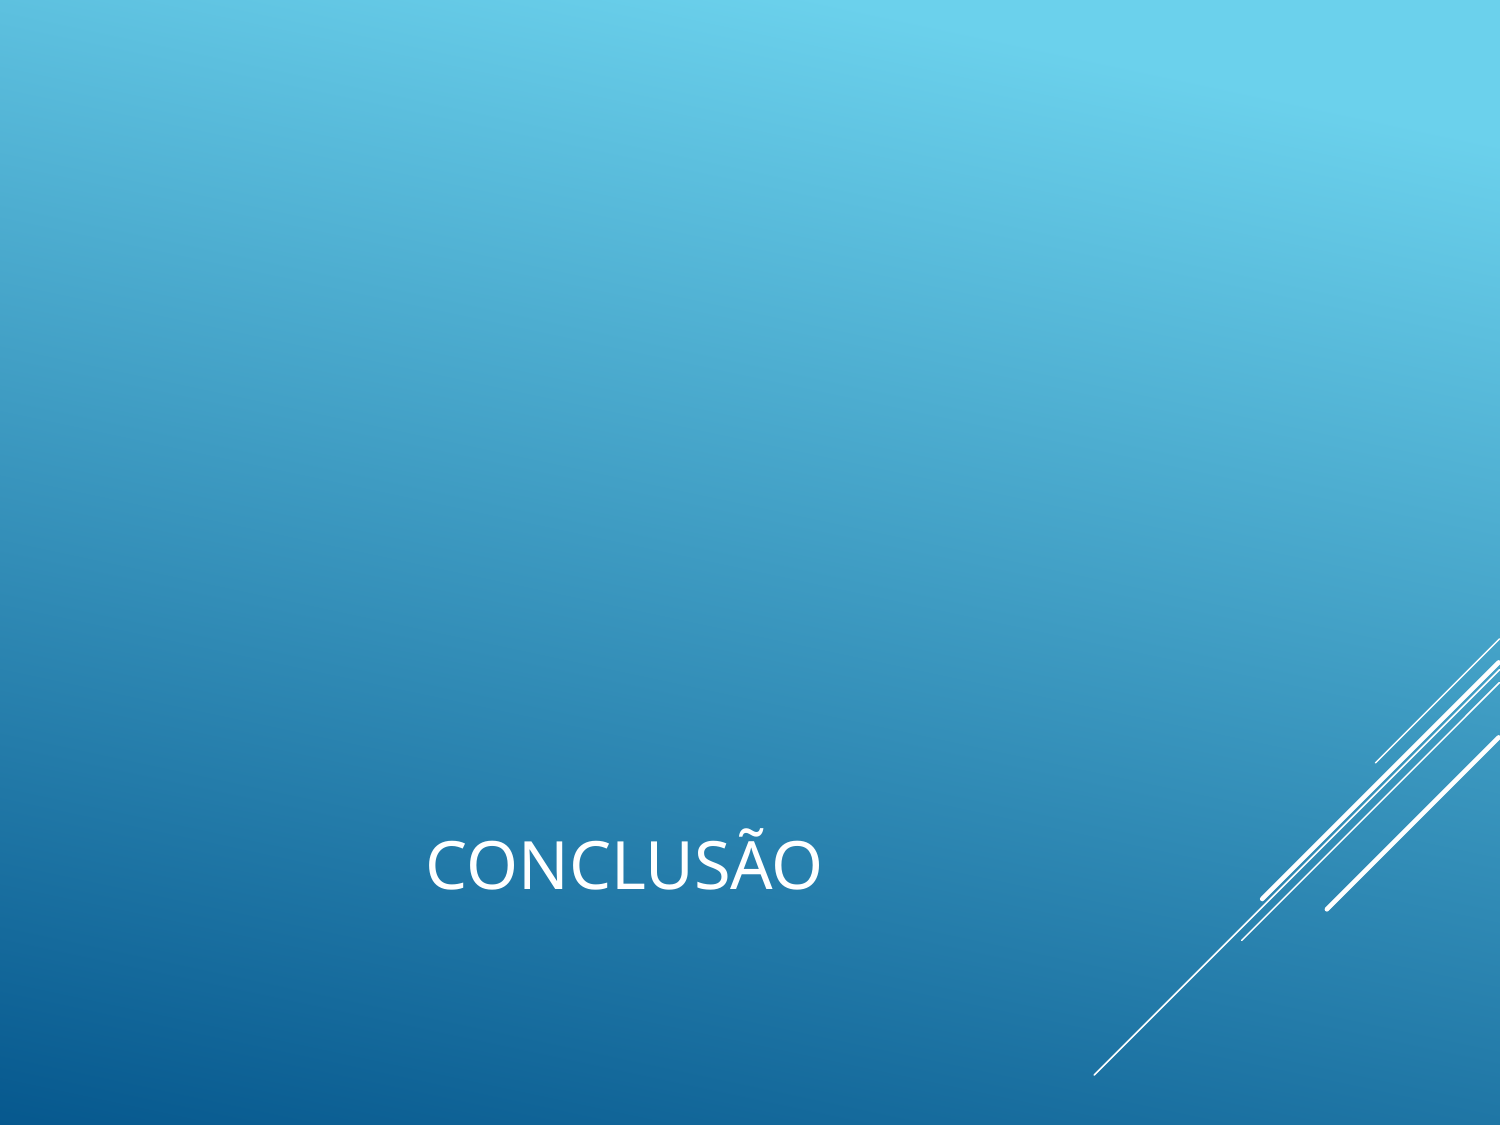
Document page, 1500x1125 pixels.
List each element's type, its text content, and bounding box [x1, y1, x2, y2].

title Conclusão [87, 737, 1163, 988]
